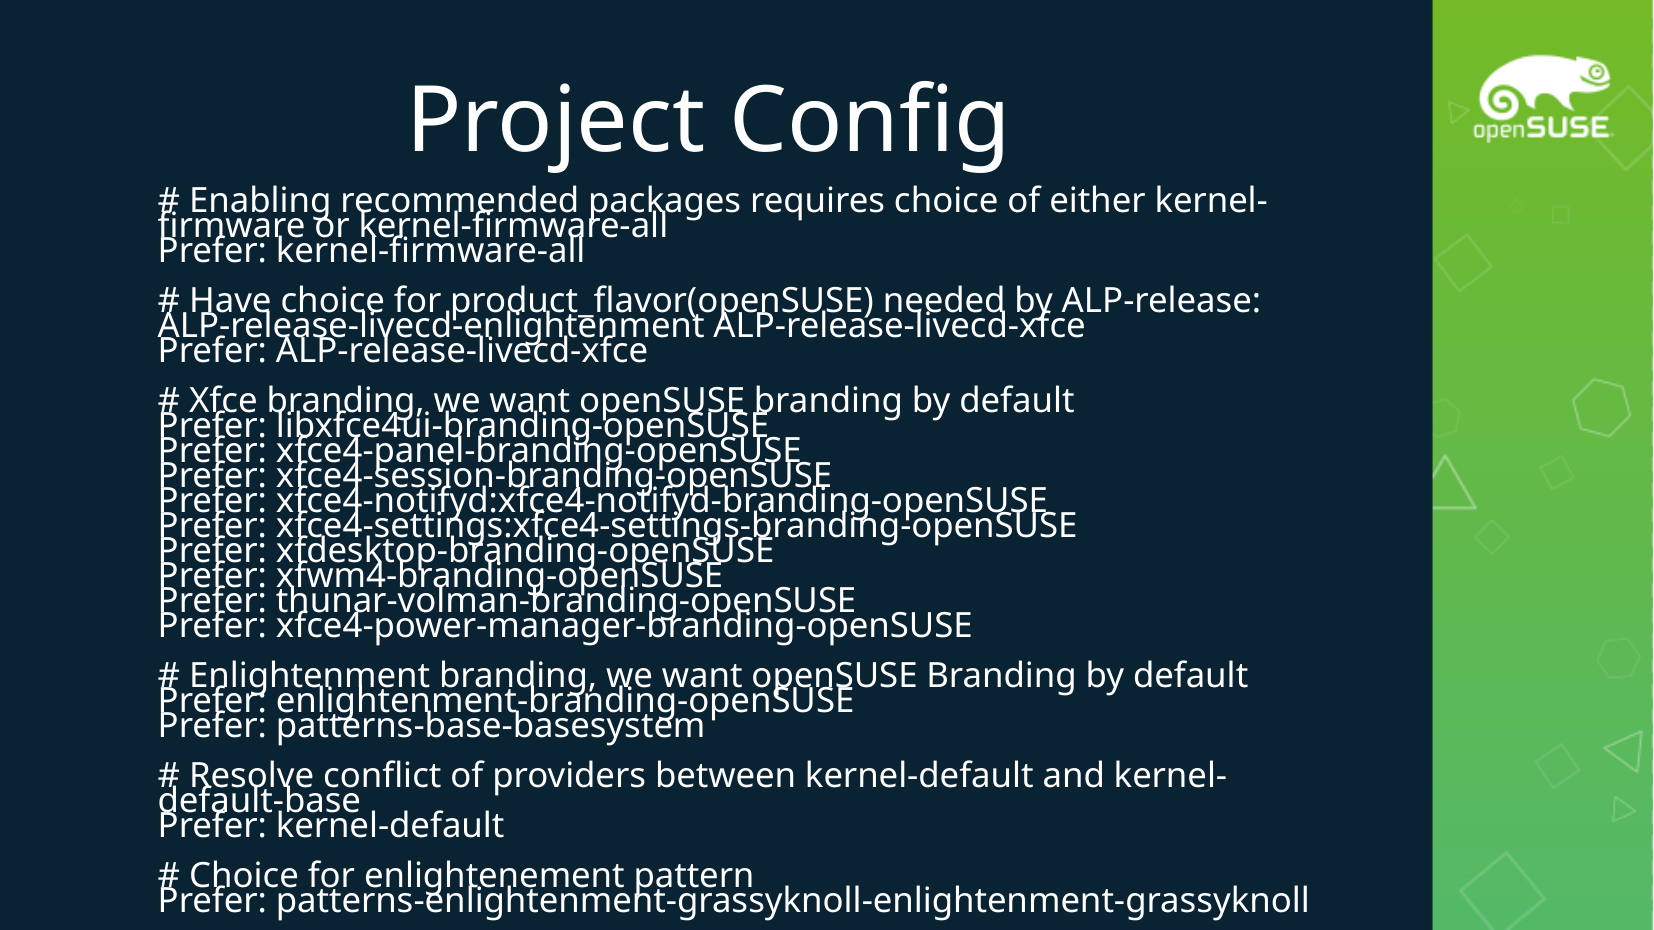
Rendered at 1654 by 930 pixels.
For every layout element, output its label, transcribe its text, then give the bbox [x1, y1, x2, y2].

title Project Config [82, 37, 1335, 192]
list # Enabling recommended packages requires choice of either kernel-firmware or kernel-firmware-all Prefer: kernel-firmware-all # Have choice for product_flavor(openSUSE) needed by ALP-release: ALP-release-livecd-enlightenment ALP-release-livecd-xfce Prefer: ALP-release-livecd-xfce # Xfce branding, we want openSUSE branding by default Prefer: libxfce4ui-branding-openSUSE Prefer: xfce4-panel-branding-openSUSE Prefer: xfce4-session-branding-openSUSE Prefer: xfce4-notifyd:xfce4-notifyd-branding-openSUSE Prefer: xfce4-settings:xfce4-settings-branding-openSUSE Prefer: xfdesktop-branding-openSUSE Prefer: xfwm4-branding-openSUSE Prefer: thunar-volman-branding-openSUSE Prefer: xfce4-power-manager-branding-openSUSE # Enlightenment branding, we want openSUSE Branding by default Prefer: enlightenment-branding-openSUSE Prefer: patterns-base-basesystem # Resolve conflict of providers between kernel-default and kernel-default-base Prefer: kernel-default # Choice for enlightenement pattern Prefer: patterns-enlightenment-grassyknoll-enlightenment-grassyknoll [82, 192, 1335, 732]
picture [0, 0, 1654, 930]
